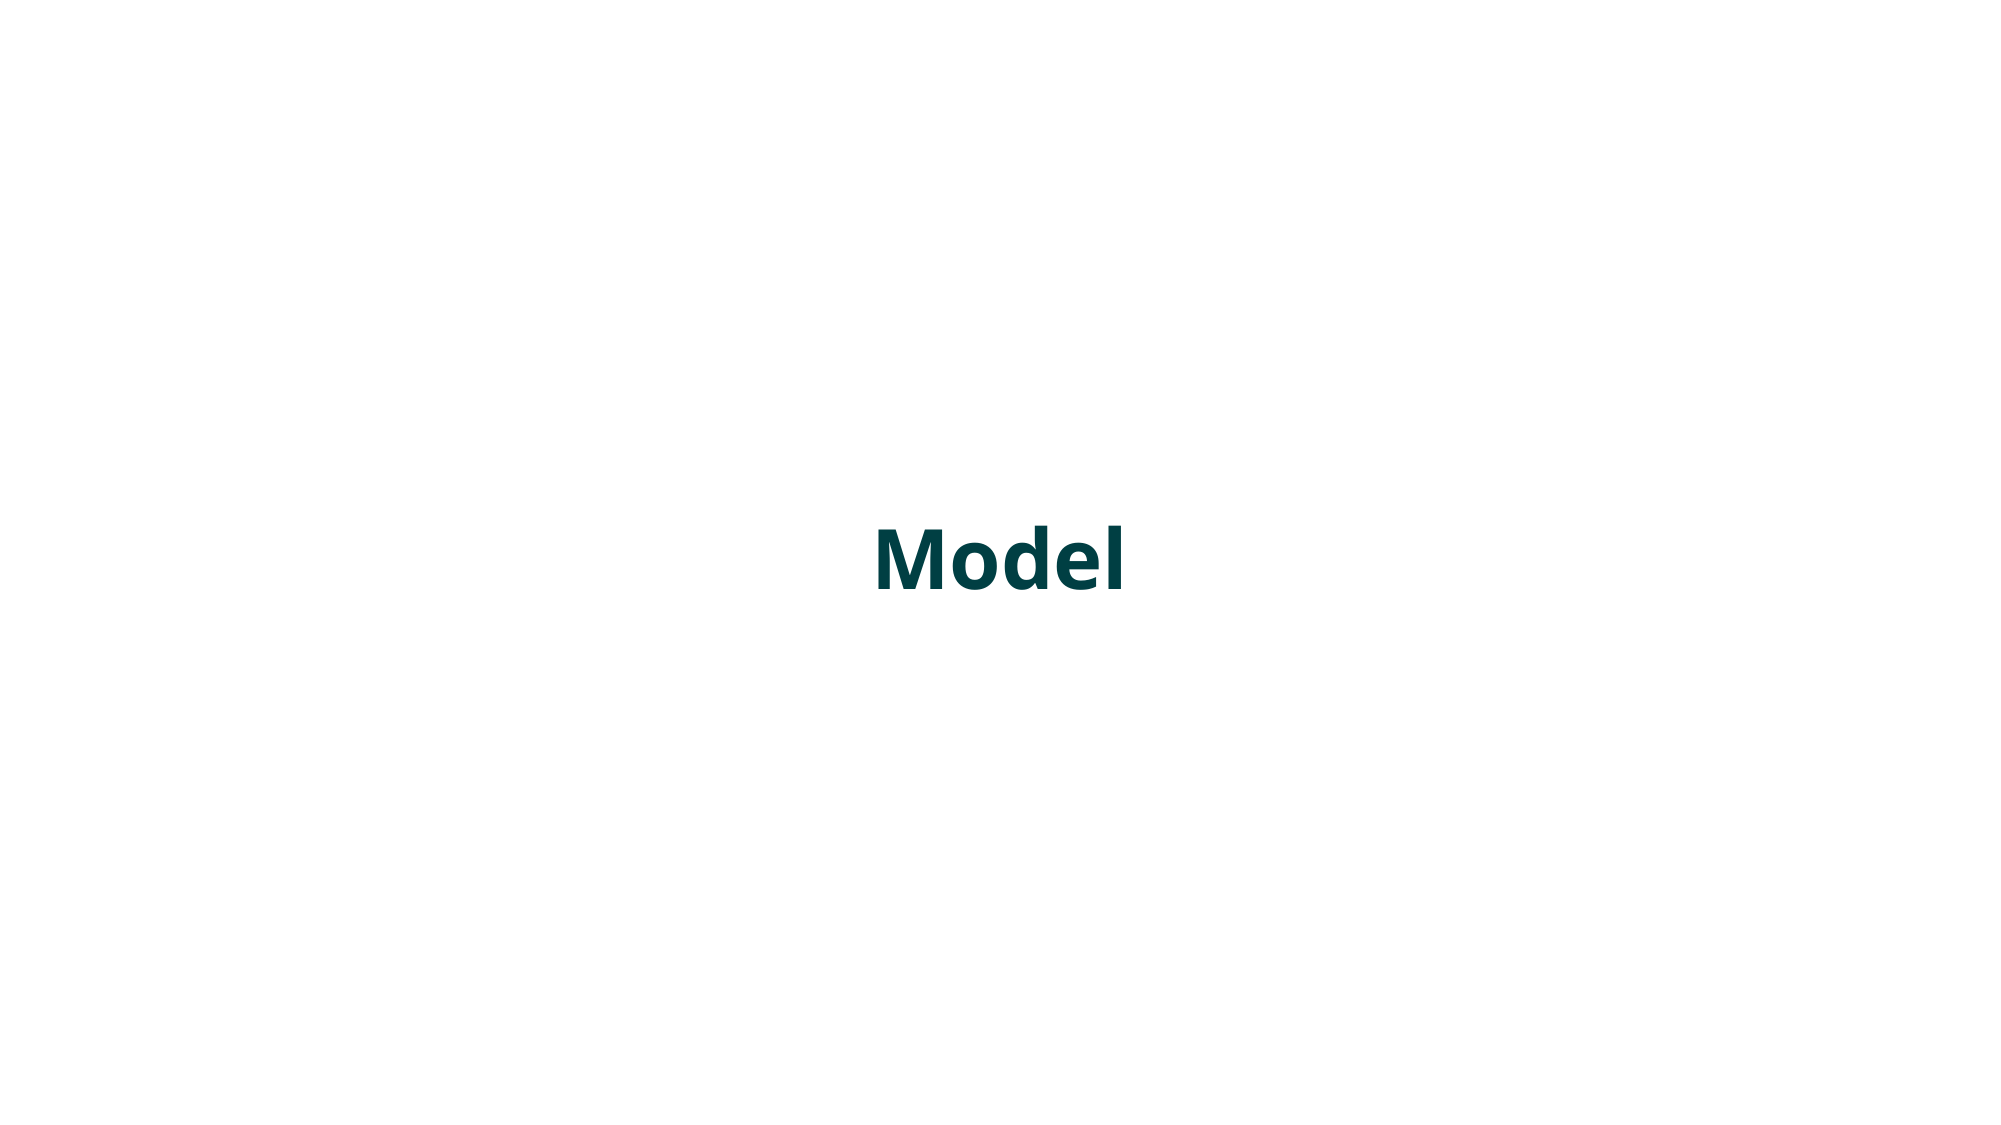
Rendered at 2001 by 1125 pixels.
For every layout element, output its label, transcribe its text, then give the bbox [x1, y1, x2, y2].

title Model [137, 453, 1863, 672]
